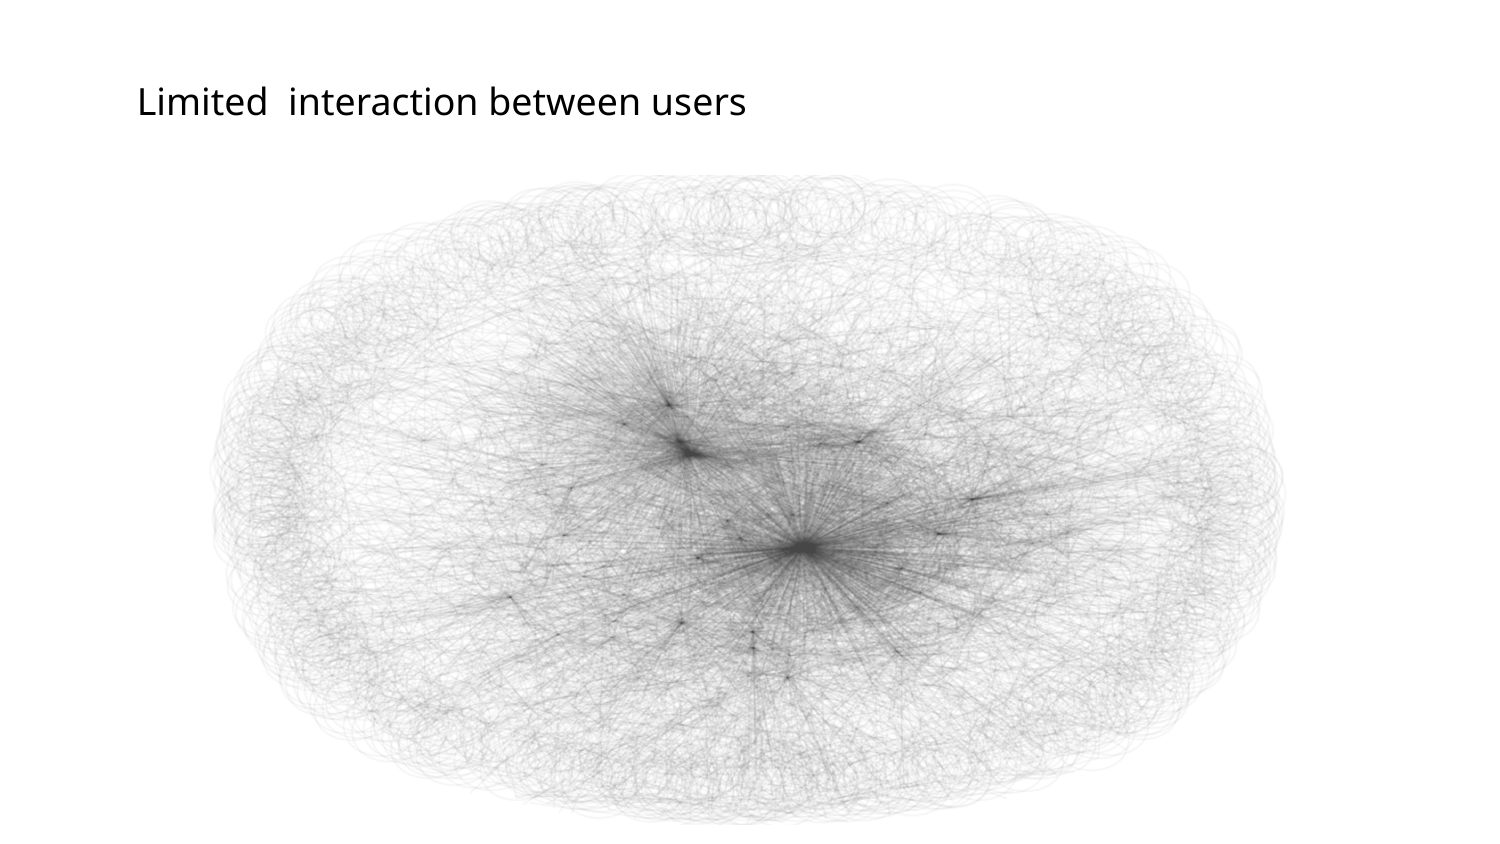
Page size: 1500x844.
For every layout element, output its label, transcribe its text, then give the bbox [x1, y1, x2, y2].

text_box Limited interaction between users [136, 64, 1241, 136]
picture [207, 175, 1298, 825]
